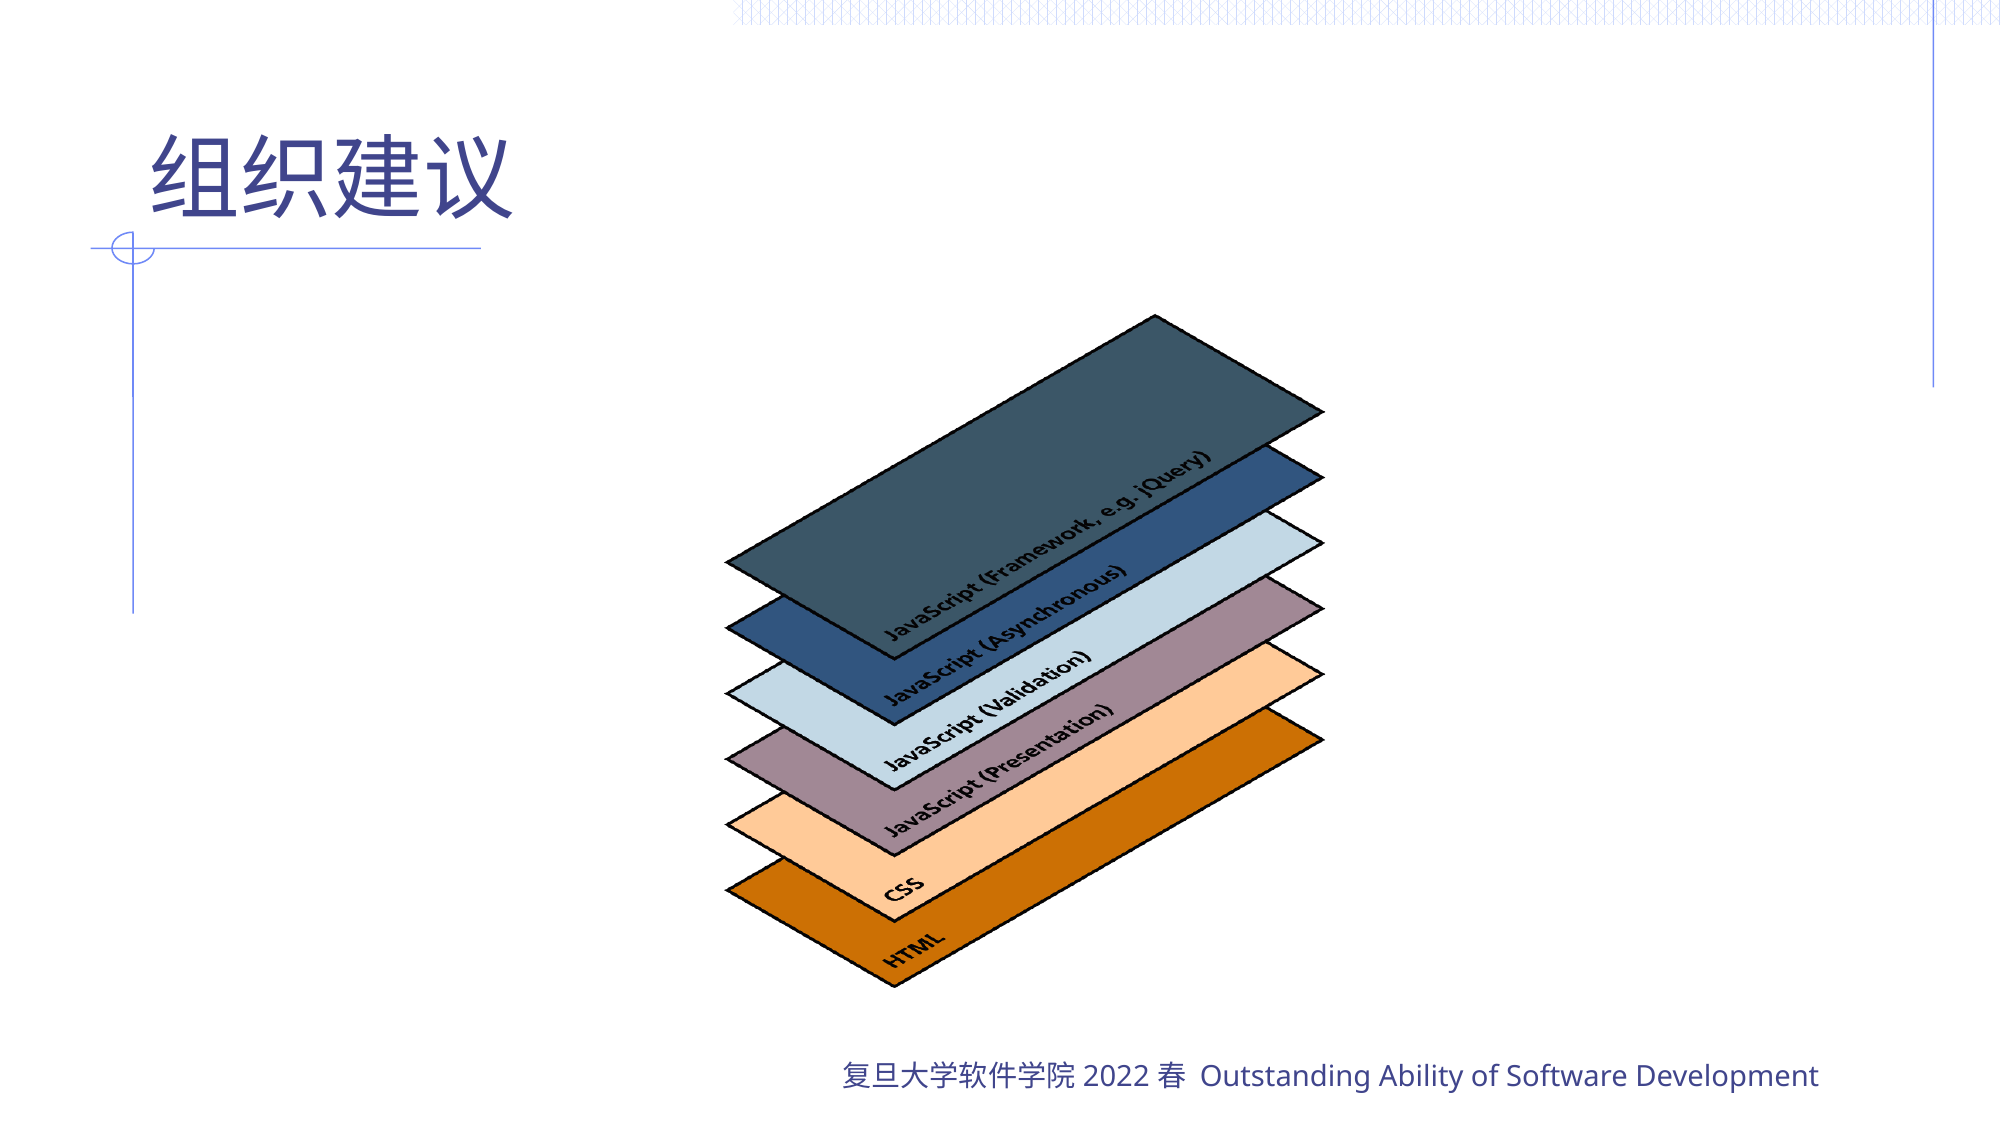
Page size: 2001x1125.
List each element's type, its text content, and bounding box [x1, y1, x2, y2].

title 组织建议 [133, 50, 1834, 238]
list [724, 312, 1326, 988]
